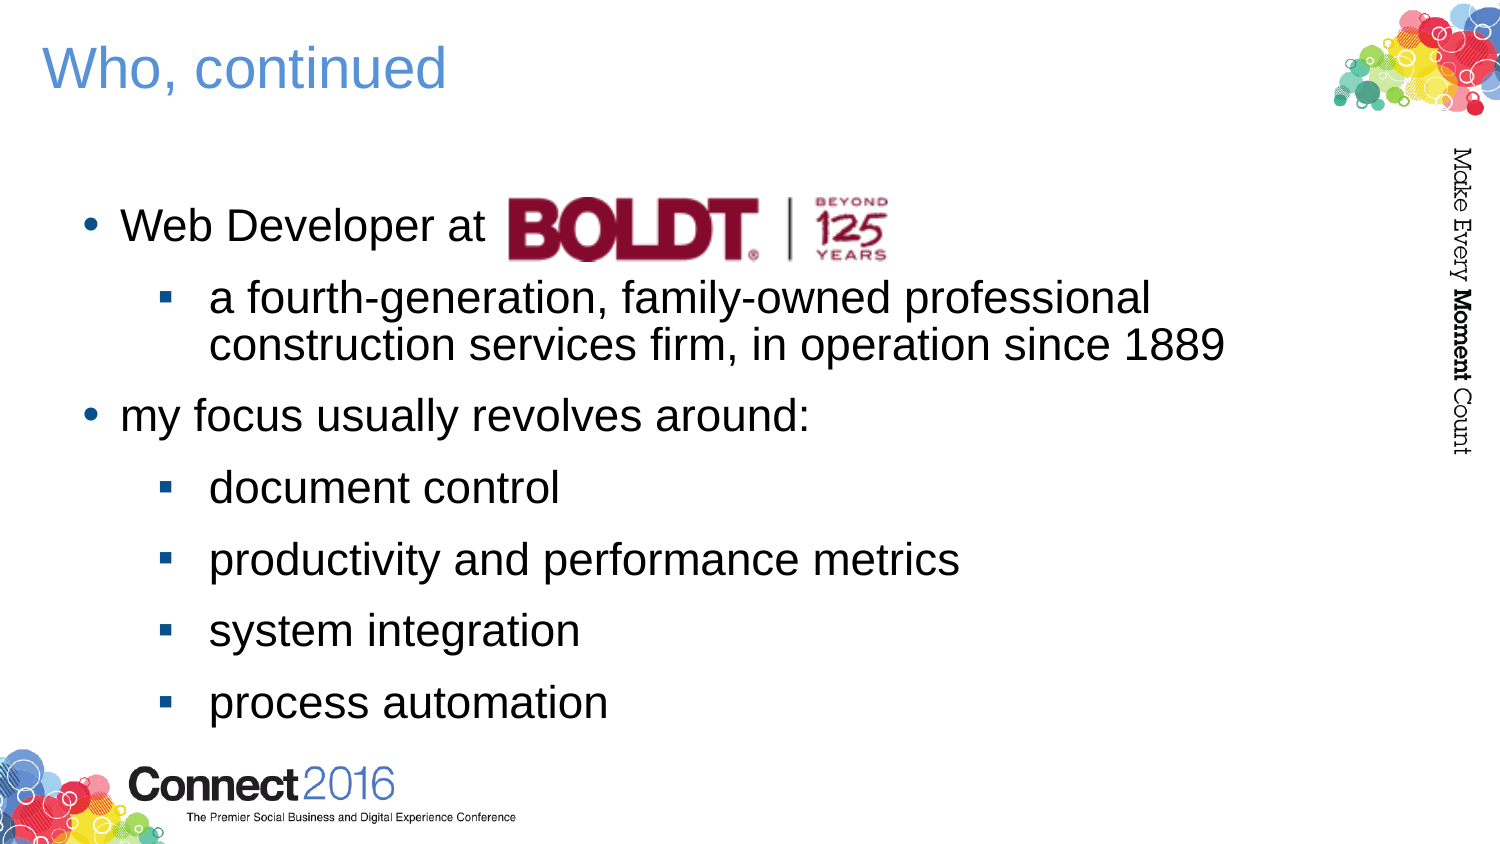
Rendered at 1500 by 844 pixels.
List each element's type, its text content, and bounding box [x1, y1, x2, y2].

title Who, continued [34, 12, 1255, 109]
picture [0, 745, 544, 844]
picture [1441, 148, 1474, 521]
list Web Developer at a fourth-generation, family-owned professional construction services firm, in operation since 1889 my focus usually revolves around: document control productivity and performance metrics system integration process automation [74, 196, 1330, 746]
picture [1329, 3, 1500, 118]
picture [503, 197, 901, 262]
